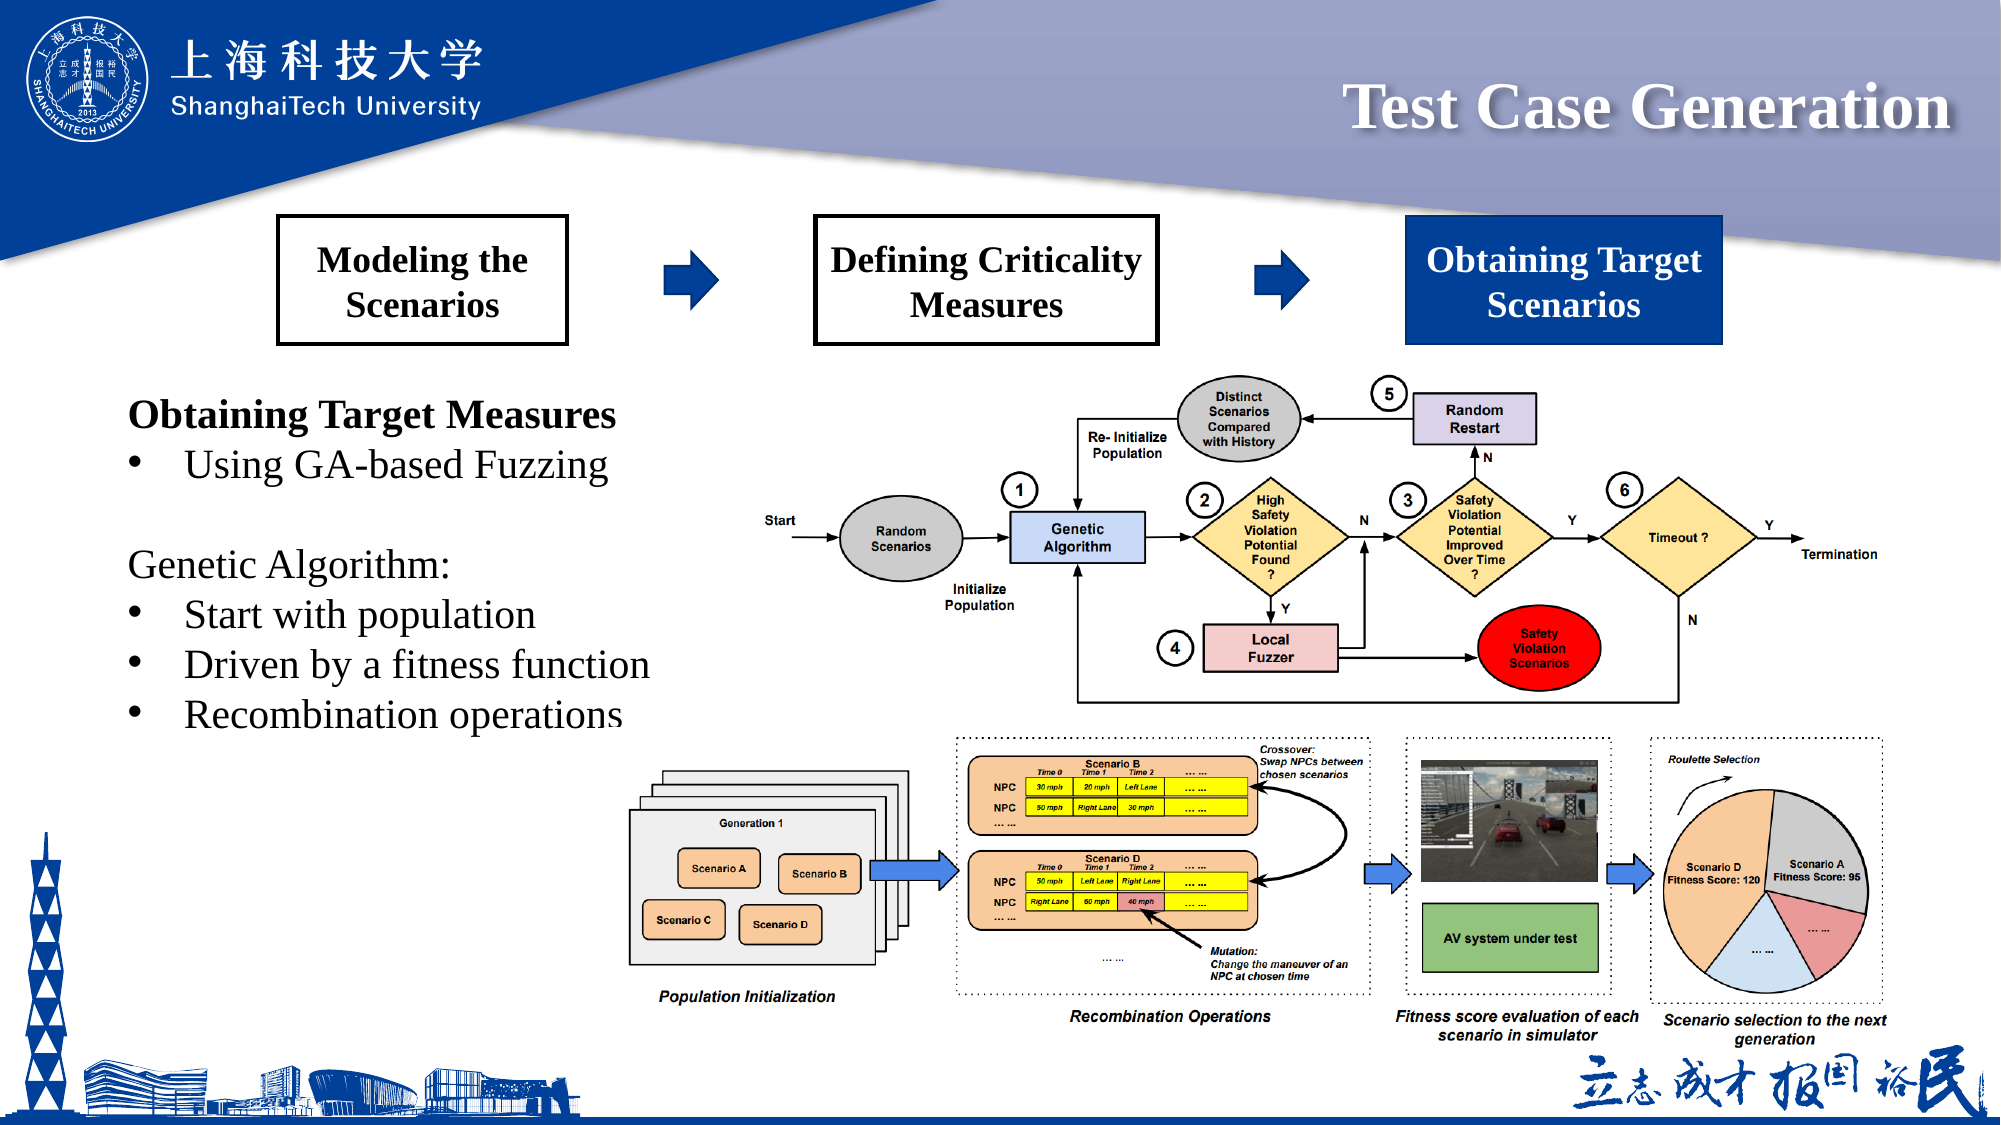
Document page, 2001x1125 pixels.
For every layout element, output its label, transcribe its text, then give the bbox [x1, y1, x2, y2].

title Test Case Generation [242, 0, 1968, 215]
picture [753, 366, 1885, 716]
text_box Obtaining Target Measures Using GA-based Fuzzing Genetic Algorithm: Start with population Driven by a fitness function Recombination operations [112, 379, 1000, 744]
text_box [278, 215, 1722, 345]
picture [603, 727, 1908, 1050]
